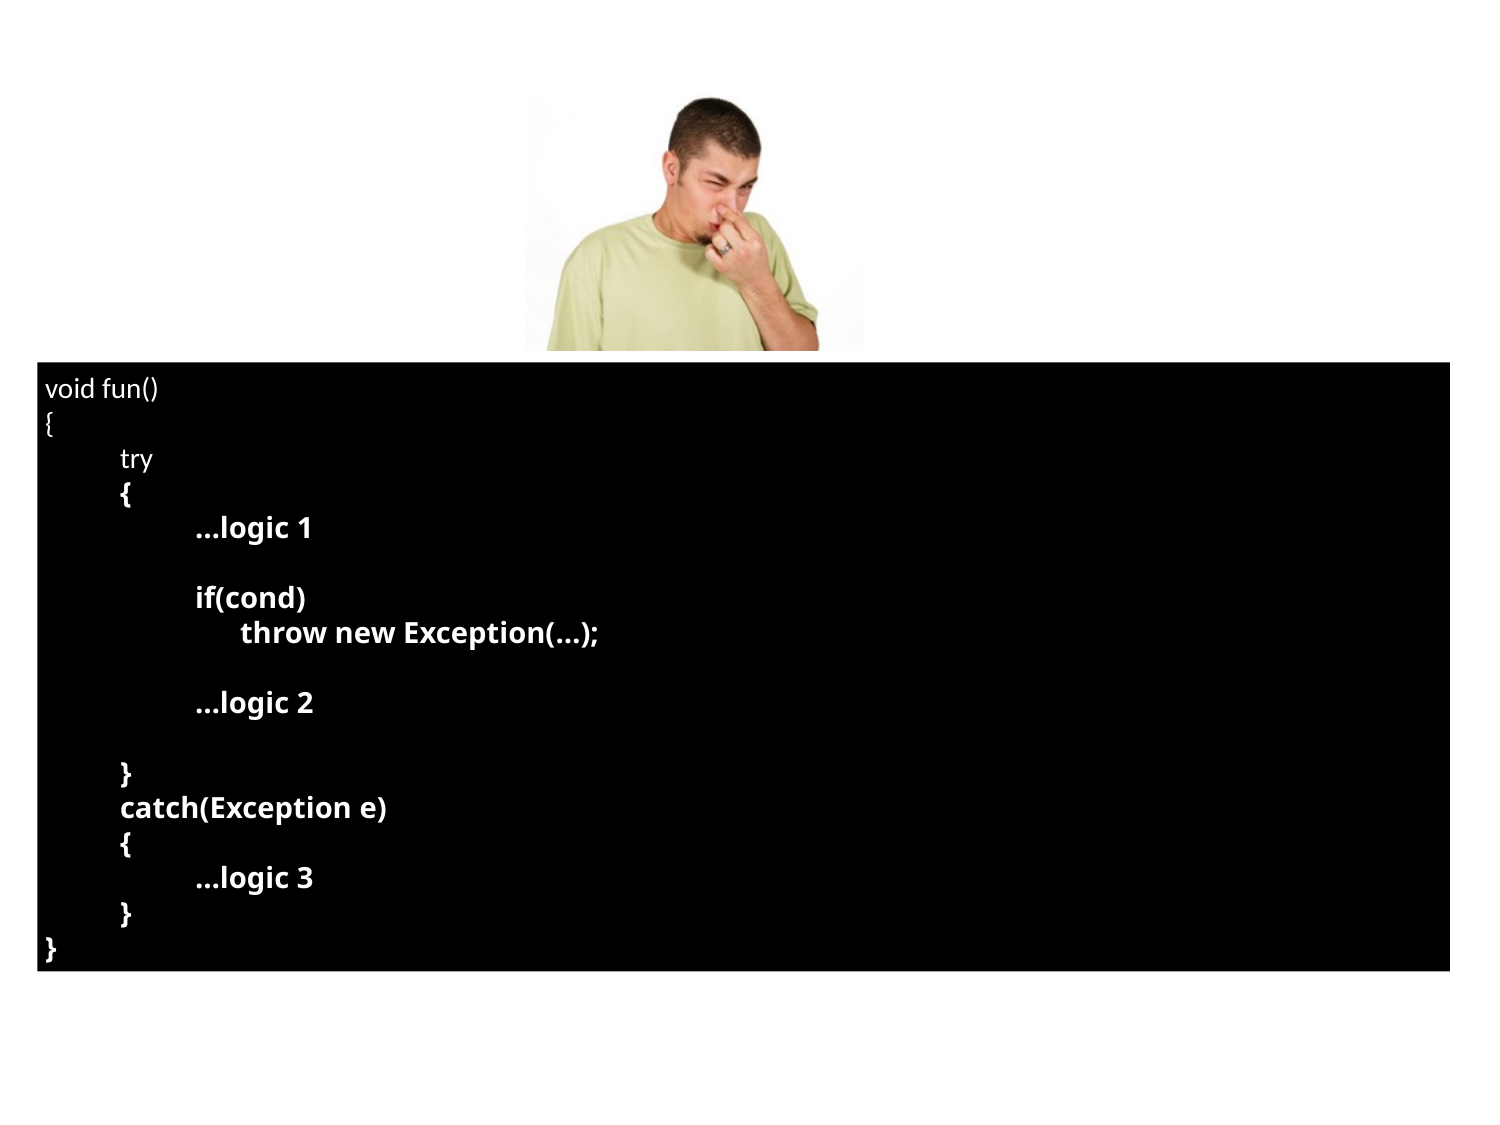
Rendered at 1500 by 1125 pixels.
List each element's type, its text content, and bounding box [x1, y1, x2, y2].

text_box void fun() { try { …logic 1 if(cond) throw new Exception(…); …logic 2 } catch(Exception e) { …logic 3 } } [37, 362, 1450, 972]
picture [526, 94, 865, 352]
